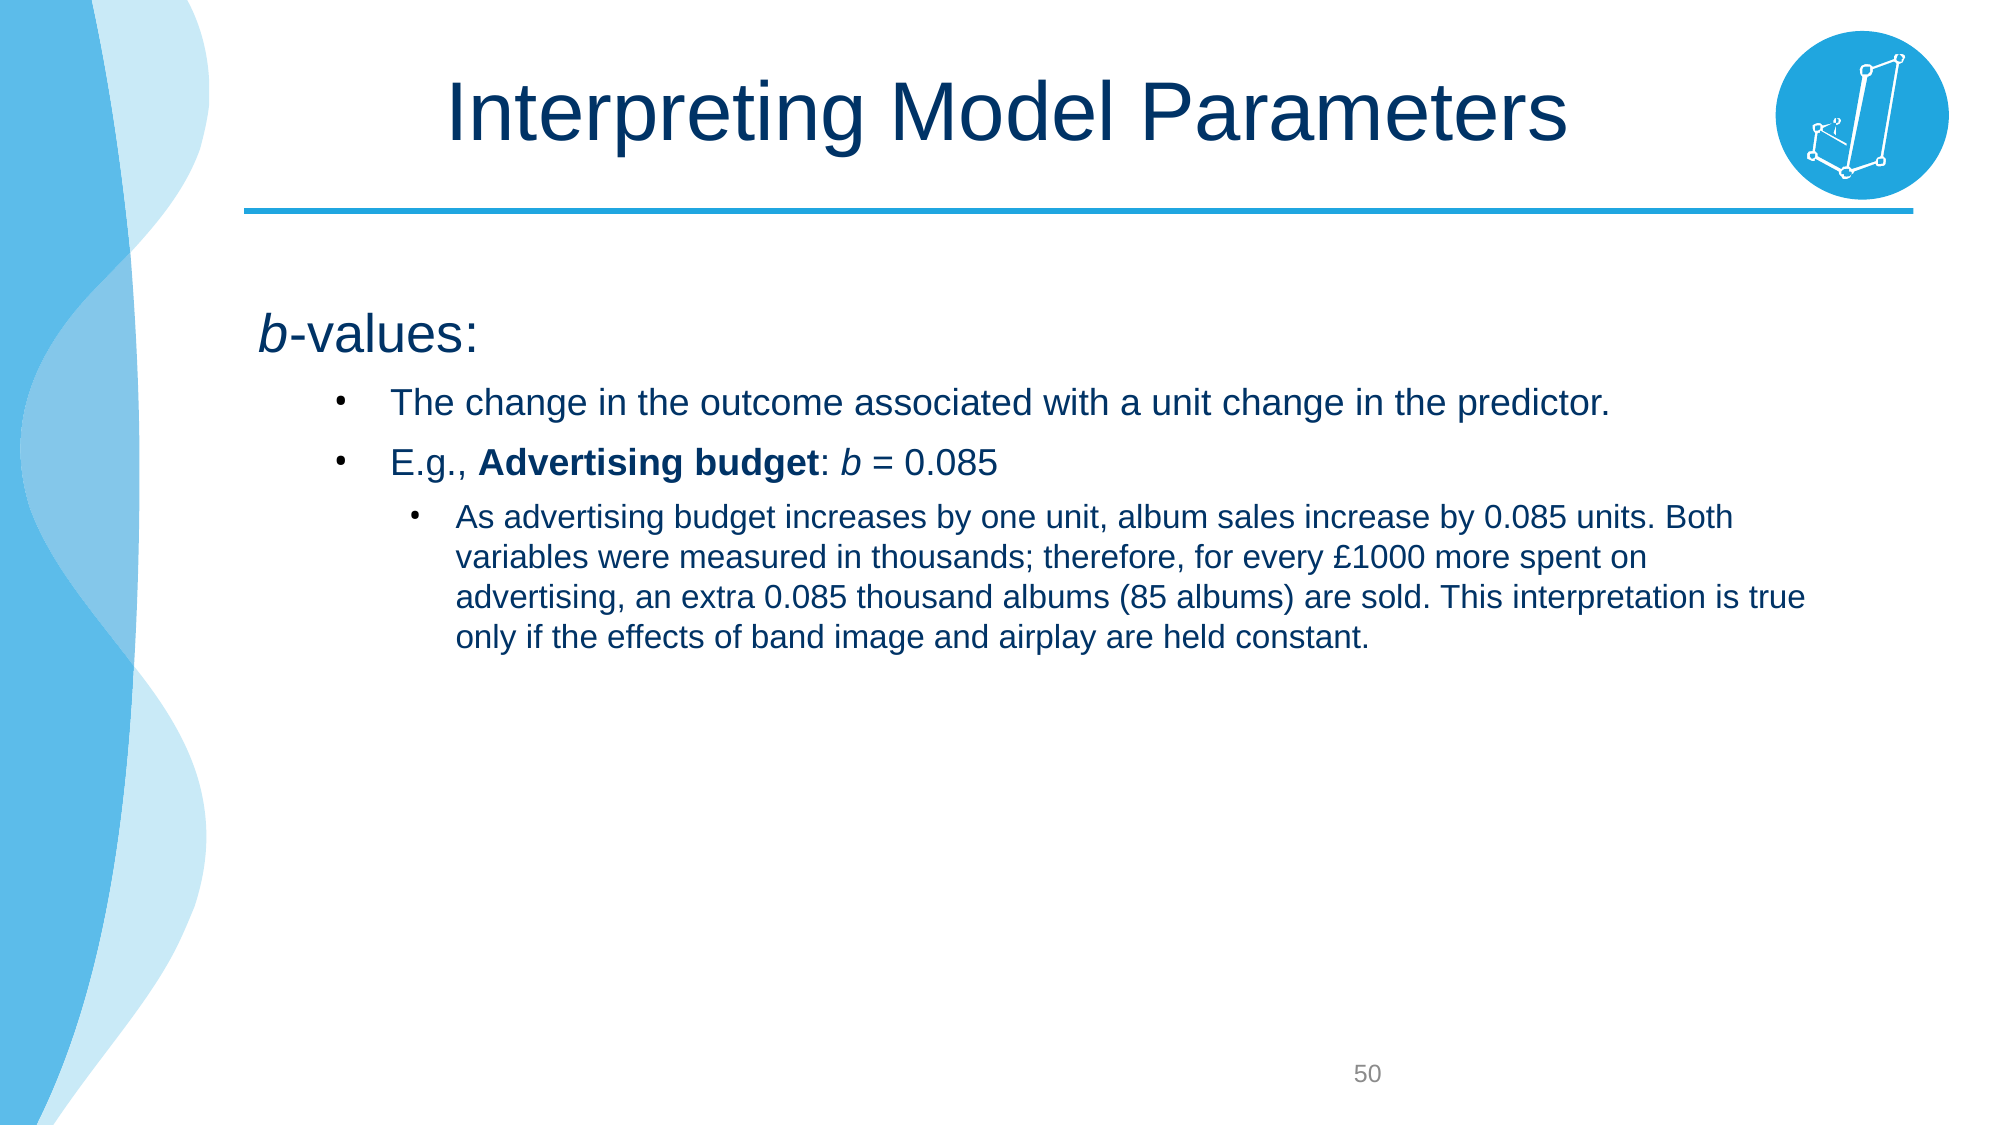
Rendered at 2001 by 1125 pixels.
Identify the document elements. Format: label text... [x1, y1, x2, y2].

slide_number 50 [1059, 1042, 1397, 1103]
title Interpreting Model Parameters [244, 19, 1772, 212]
list b-values: The change in the outcome associated with a unit change in the predictor. E.g., Advertising budget: b = 0.085 As advertising budget increases by one unit, album sales increase by 0.085 units. Both variables were measured in thousands; therefore, for every £1000 more spent on advertising, an extra 0.085 thousand albums (85 albums) are sold. This interpretation is true only if the effects of band image and airplay are held constant. [244, 290, 1835, 977]
